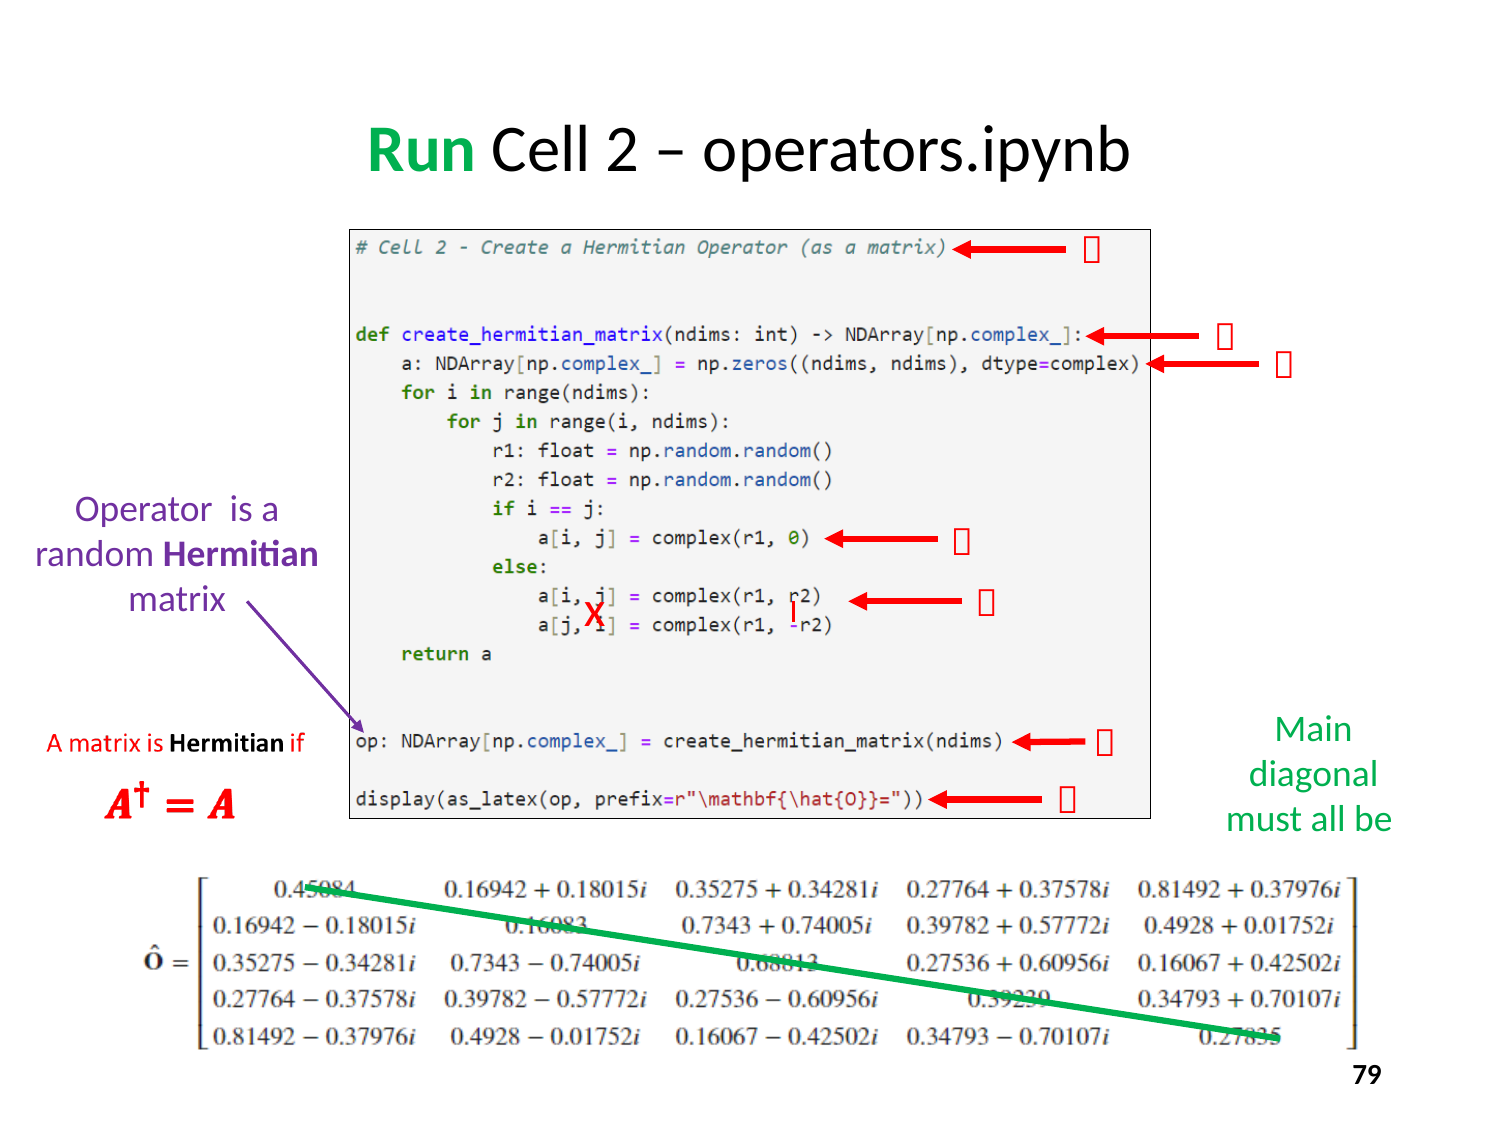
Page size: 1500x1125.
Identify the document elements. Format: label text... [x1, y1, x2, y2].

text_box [1145, 333, 1321, 395]
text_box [1011, 711, 1142, 772]
picture [349, 229, 1151, 819]
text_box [848, 571, 1024, 633]
picture [135, 865, 1364, 1056]
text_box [304, 887, 1281, 1039]
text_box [928, 768, 1105, 830]
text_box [247, 601, 364, 733]
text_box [951, 219, 1129, 280]
picture [27, 716, 327, 829]
title Run Cell 2 – operators.ipynb [103, 59, 1397, 241]
slide_number 79 [1059, 1042, 1397, 1103]
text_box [824, 510, 999, 571]
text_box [1085, 305, 1262, 367]
